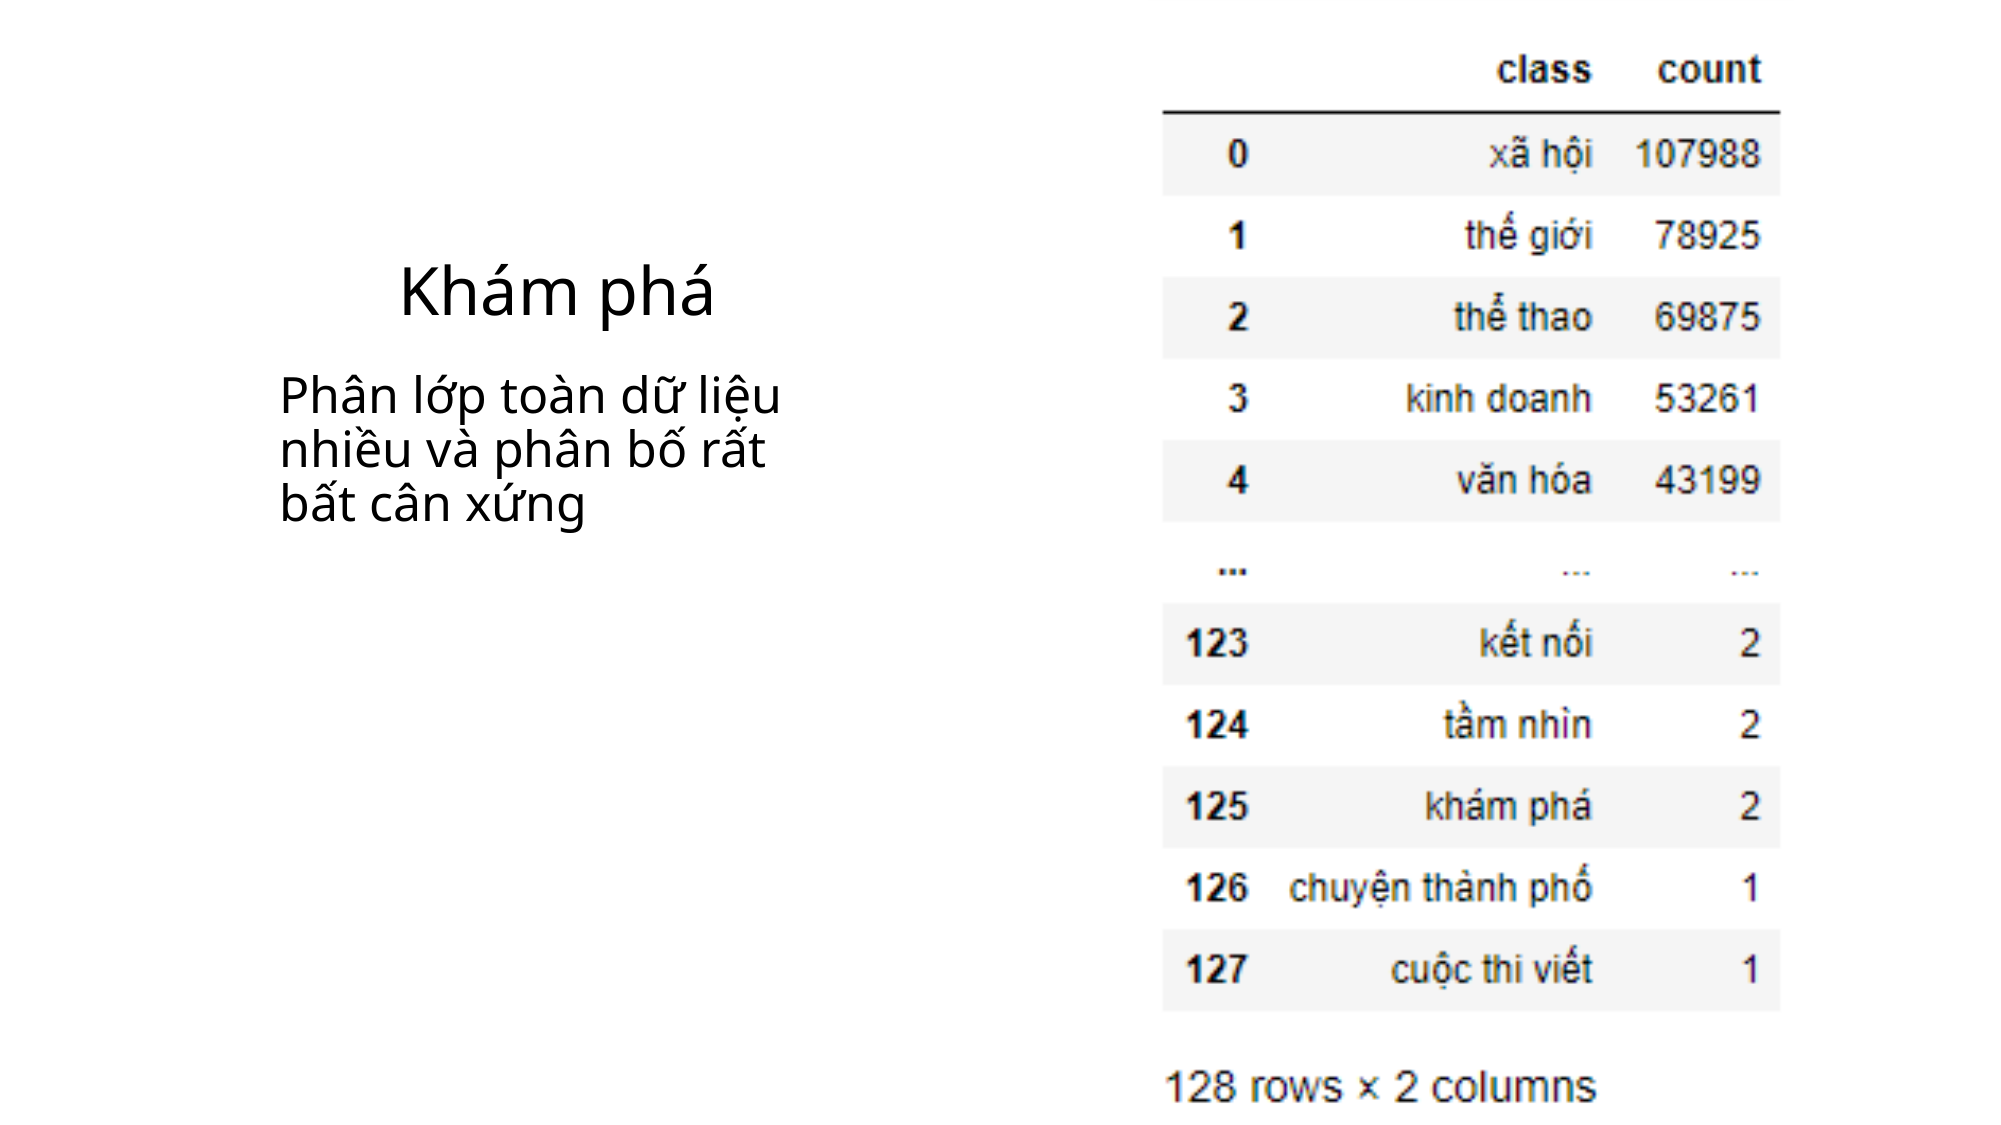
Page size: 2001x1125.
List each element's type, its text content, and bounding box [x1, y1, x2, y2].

picture [1148, 0, 1795, 1125]
list Phân lớp toàn dữ liệu nhiều và phân bố rất bất cân xứng [264, 362, 851, 963]
title Khám phá [264, 75, 851, 338]
